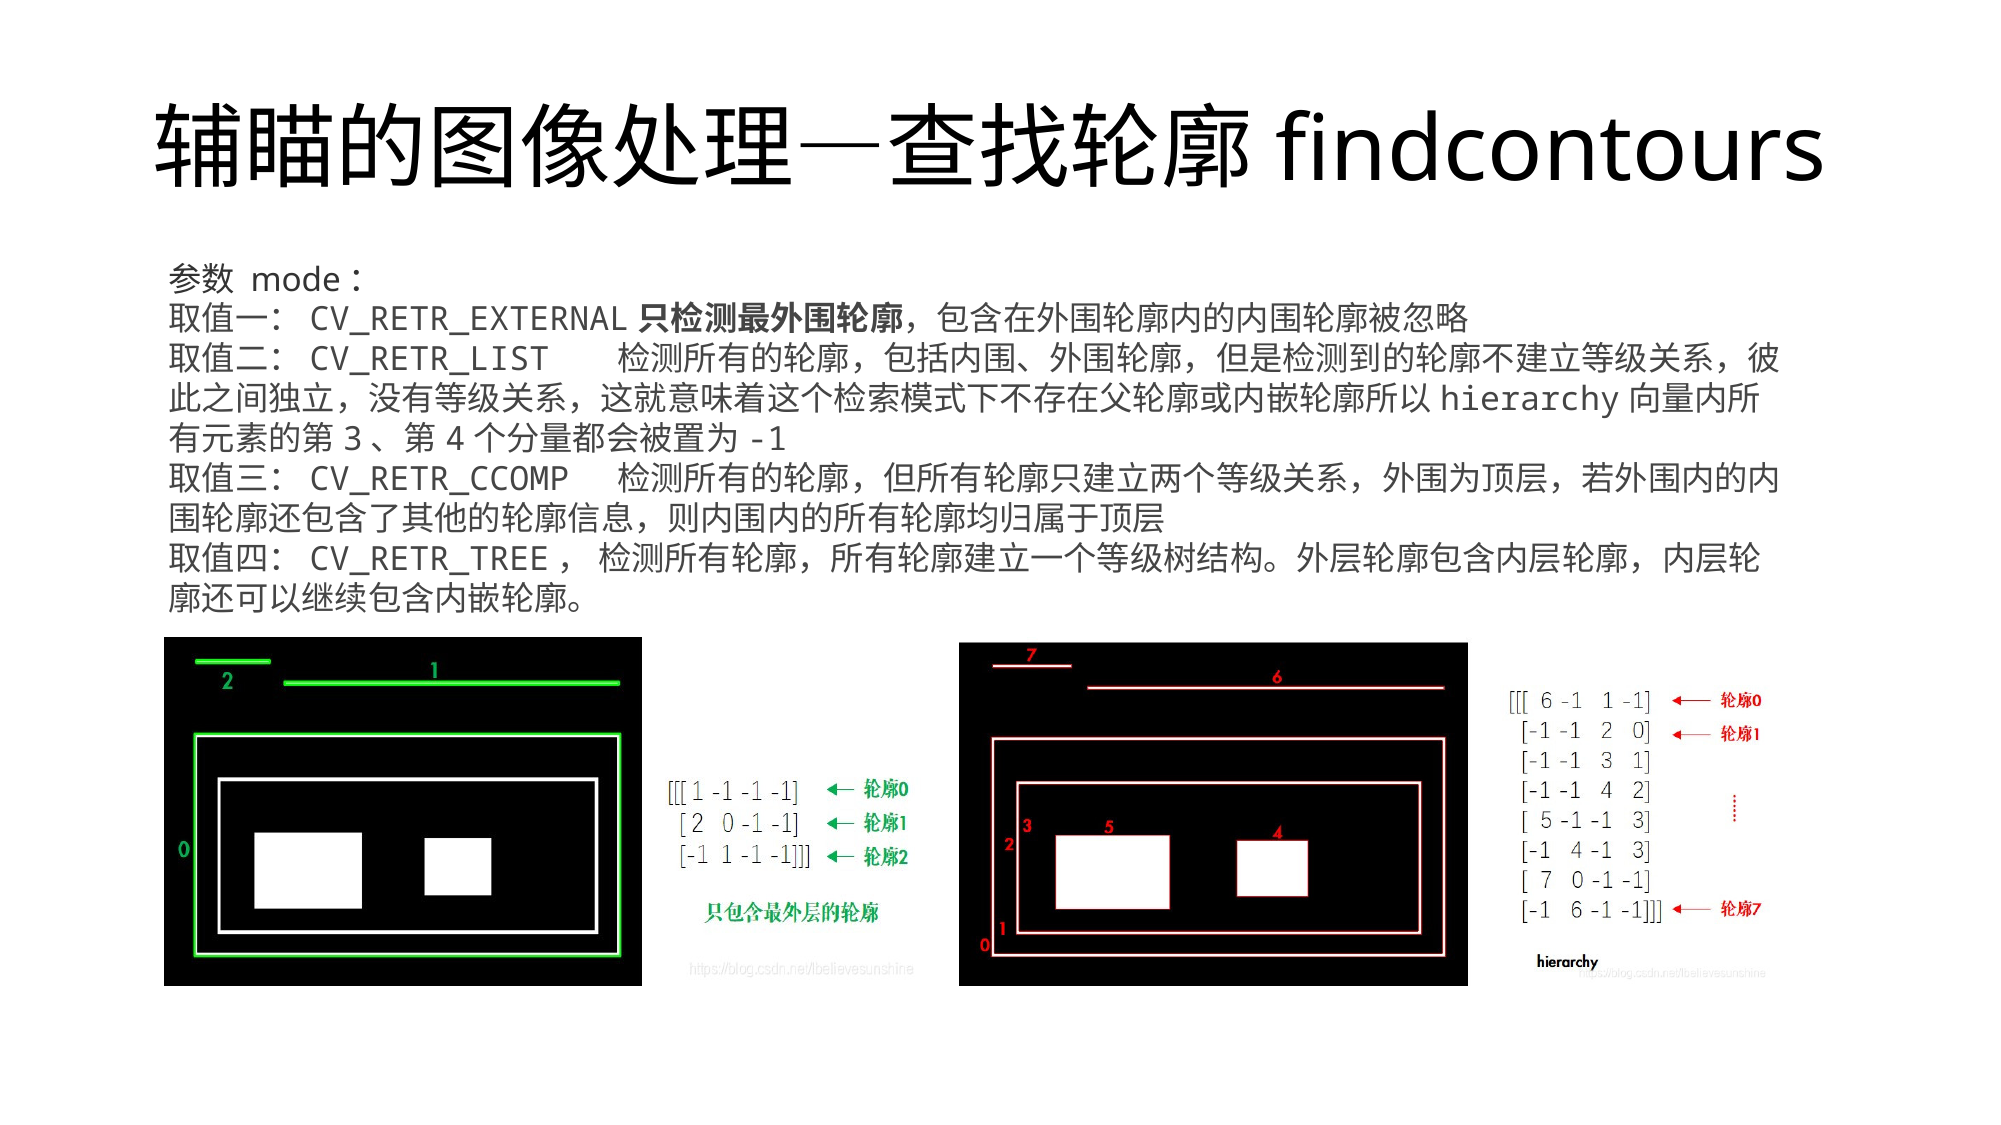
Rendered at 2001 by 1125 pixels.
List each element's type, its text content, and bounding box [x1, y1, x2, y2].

picture [959, 637, 1772, 986]
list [164, 637, 921, 986]
title 辅瞄的图像处理—查找轮廓findcontours [137, 59, 1863, 242]
text_box 参数 mode： 取值一：CV_RETR_EXTERNAL只检测最外围轮廓，包含在外围轮廓内的内围轮廓被忽略 取值二：CV_RETR_LIST 检测所有的轮廓，包括内围、外围轮廓，但是检测到的轮廓不建立等级关系，彼此之间独立，没有等级关系，这就意味着这个检索模式下不存在父轮廓或内嵌轮廓所以hierarchy向量内所有元素的第3、第4个分量都会被置为-1 取值三：CV_RETR_CCOMP 检测所有的轮廓，但所有轮廓只建立两个等级关系，外围为顶层，若外围内的内围轮廓还包含了其他的轮廓信息，则内围内的所有轮廓均归属于顶层 取值四：CV_RETR_TREE， 检测所有轮廓，所有轮廓建立一个等级树结构。外层轮廓包含内层轮廓，内层轮廓还可以继续包含内嵌轮廓。 [153, 250, 1806, 625]
